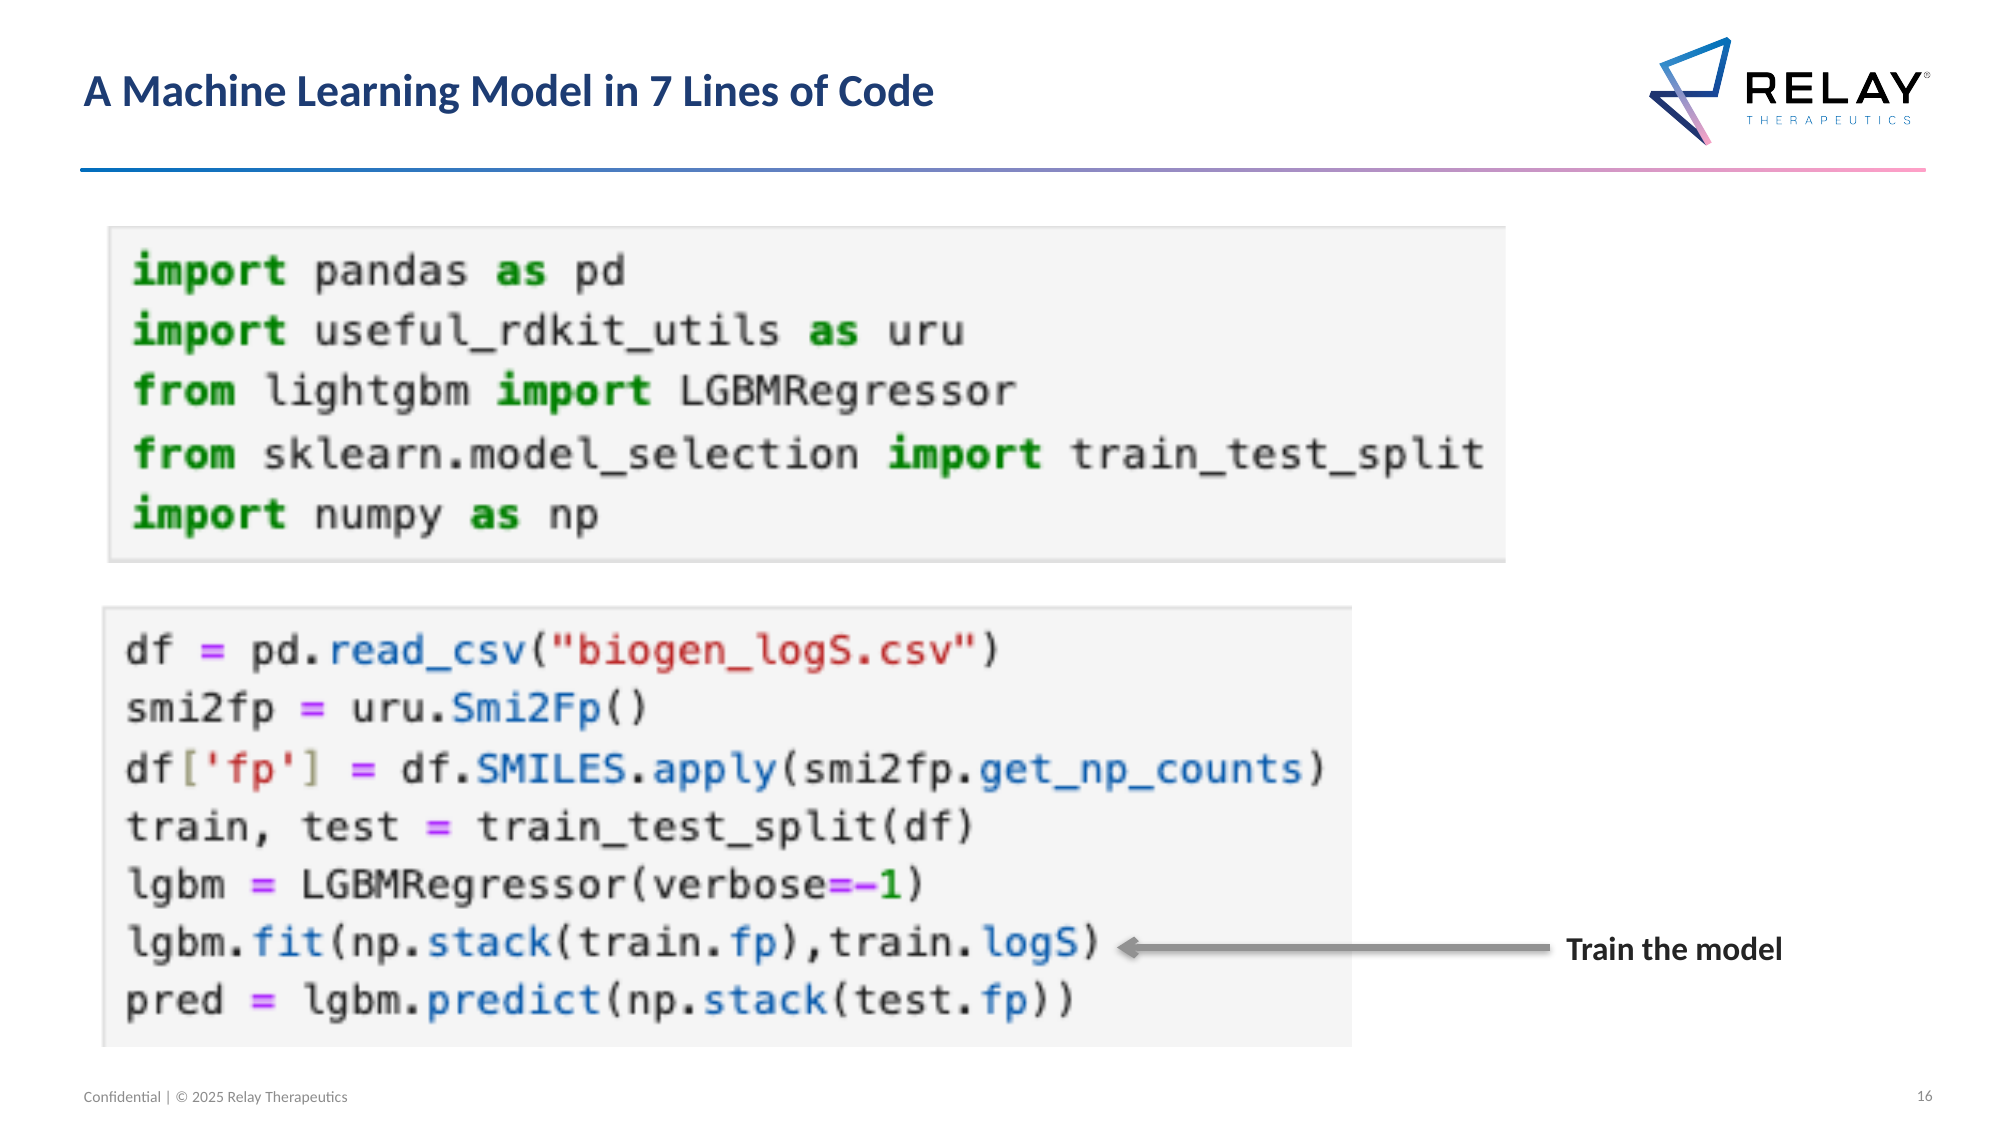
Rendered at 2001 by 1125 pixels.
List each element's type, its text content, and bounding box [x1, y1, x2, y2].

title A Machine Learning Model in 7 Lines of Code [68, 6, 1645, 170]
picture [99, 588, 1352, 1048]
picture [1645, 29, 1936, 155]
picture [99, 226, 1506, 563]
text_box Train the model [1551, 919, 1799, 975]
